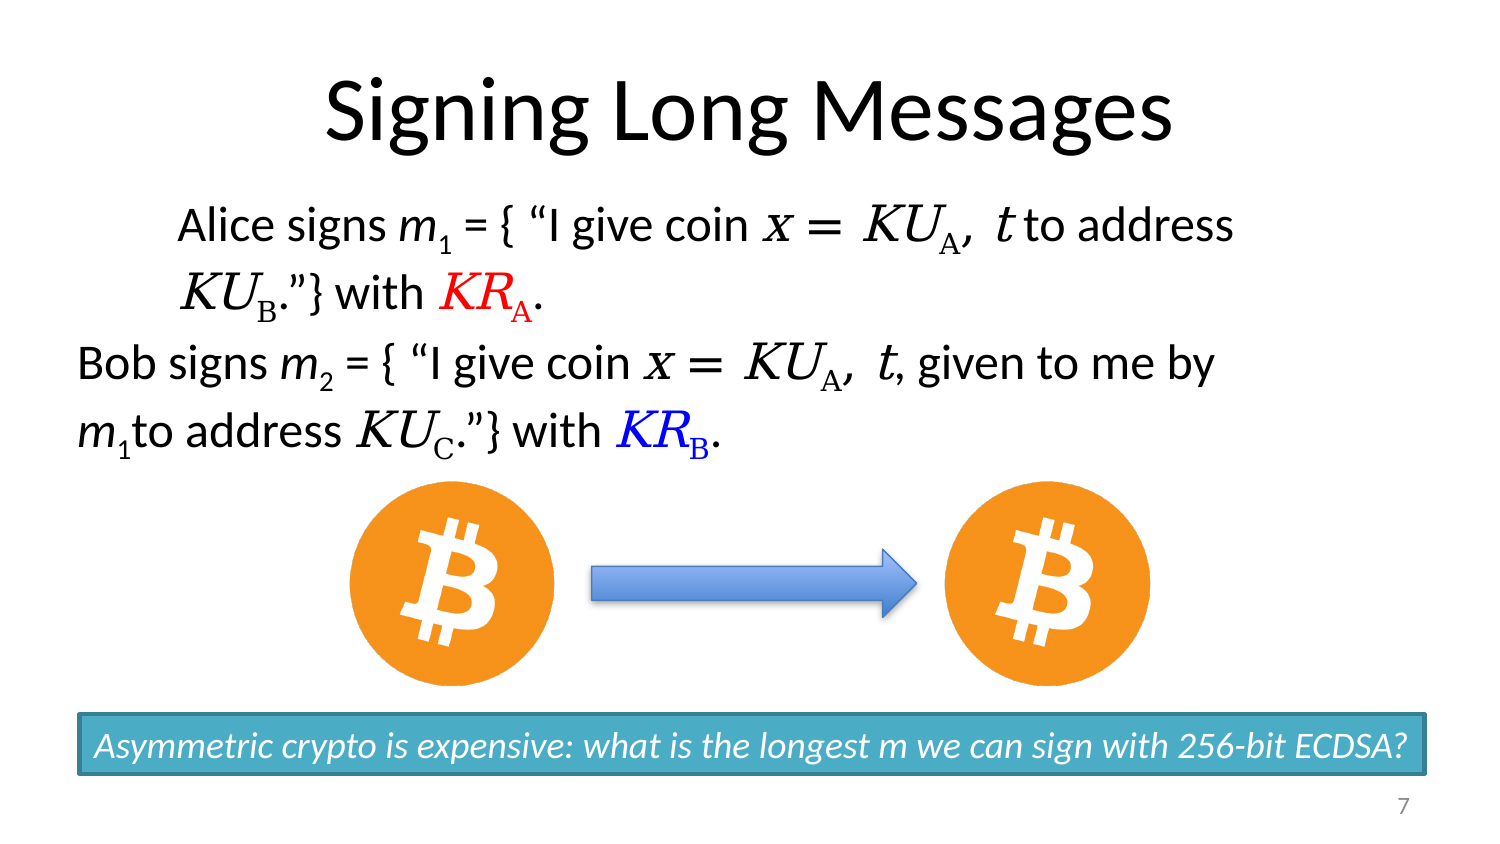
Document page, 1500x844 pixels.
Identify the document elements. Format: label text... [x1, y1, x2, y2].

title Signing Long Messages [75, 33, 1425, 175]
picture [346, 478, 556, 688]
text_box [590, 548, 918, 619]
text_box Asymmetric crypto is expensive: what is the longest m we can sign with 256-bit ECDSA? [77, 712, 1427, 776]
slide_number 6 [1074, 782, 1425, 827]
text_box Bob signs m2 = { “I give coin x = KUA, t, given to me by m1to address KUC.”} with KRB. [62, 321, 1263, 474]
text_box Alice signs m1 = { “I give coin x = KUA, t to address KUB.”} with KRA. [162, 184, 1363, 336]
picture [942, 478, 1152, 688]
